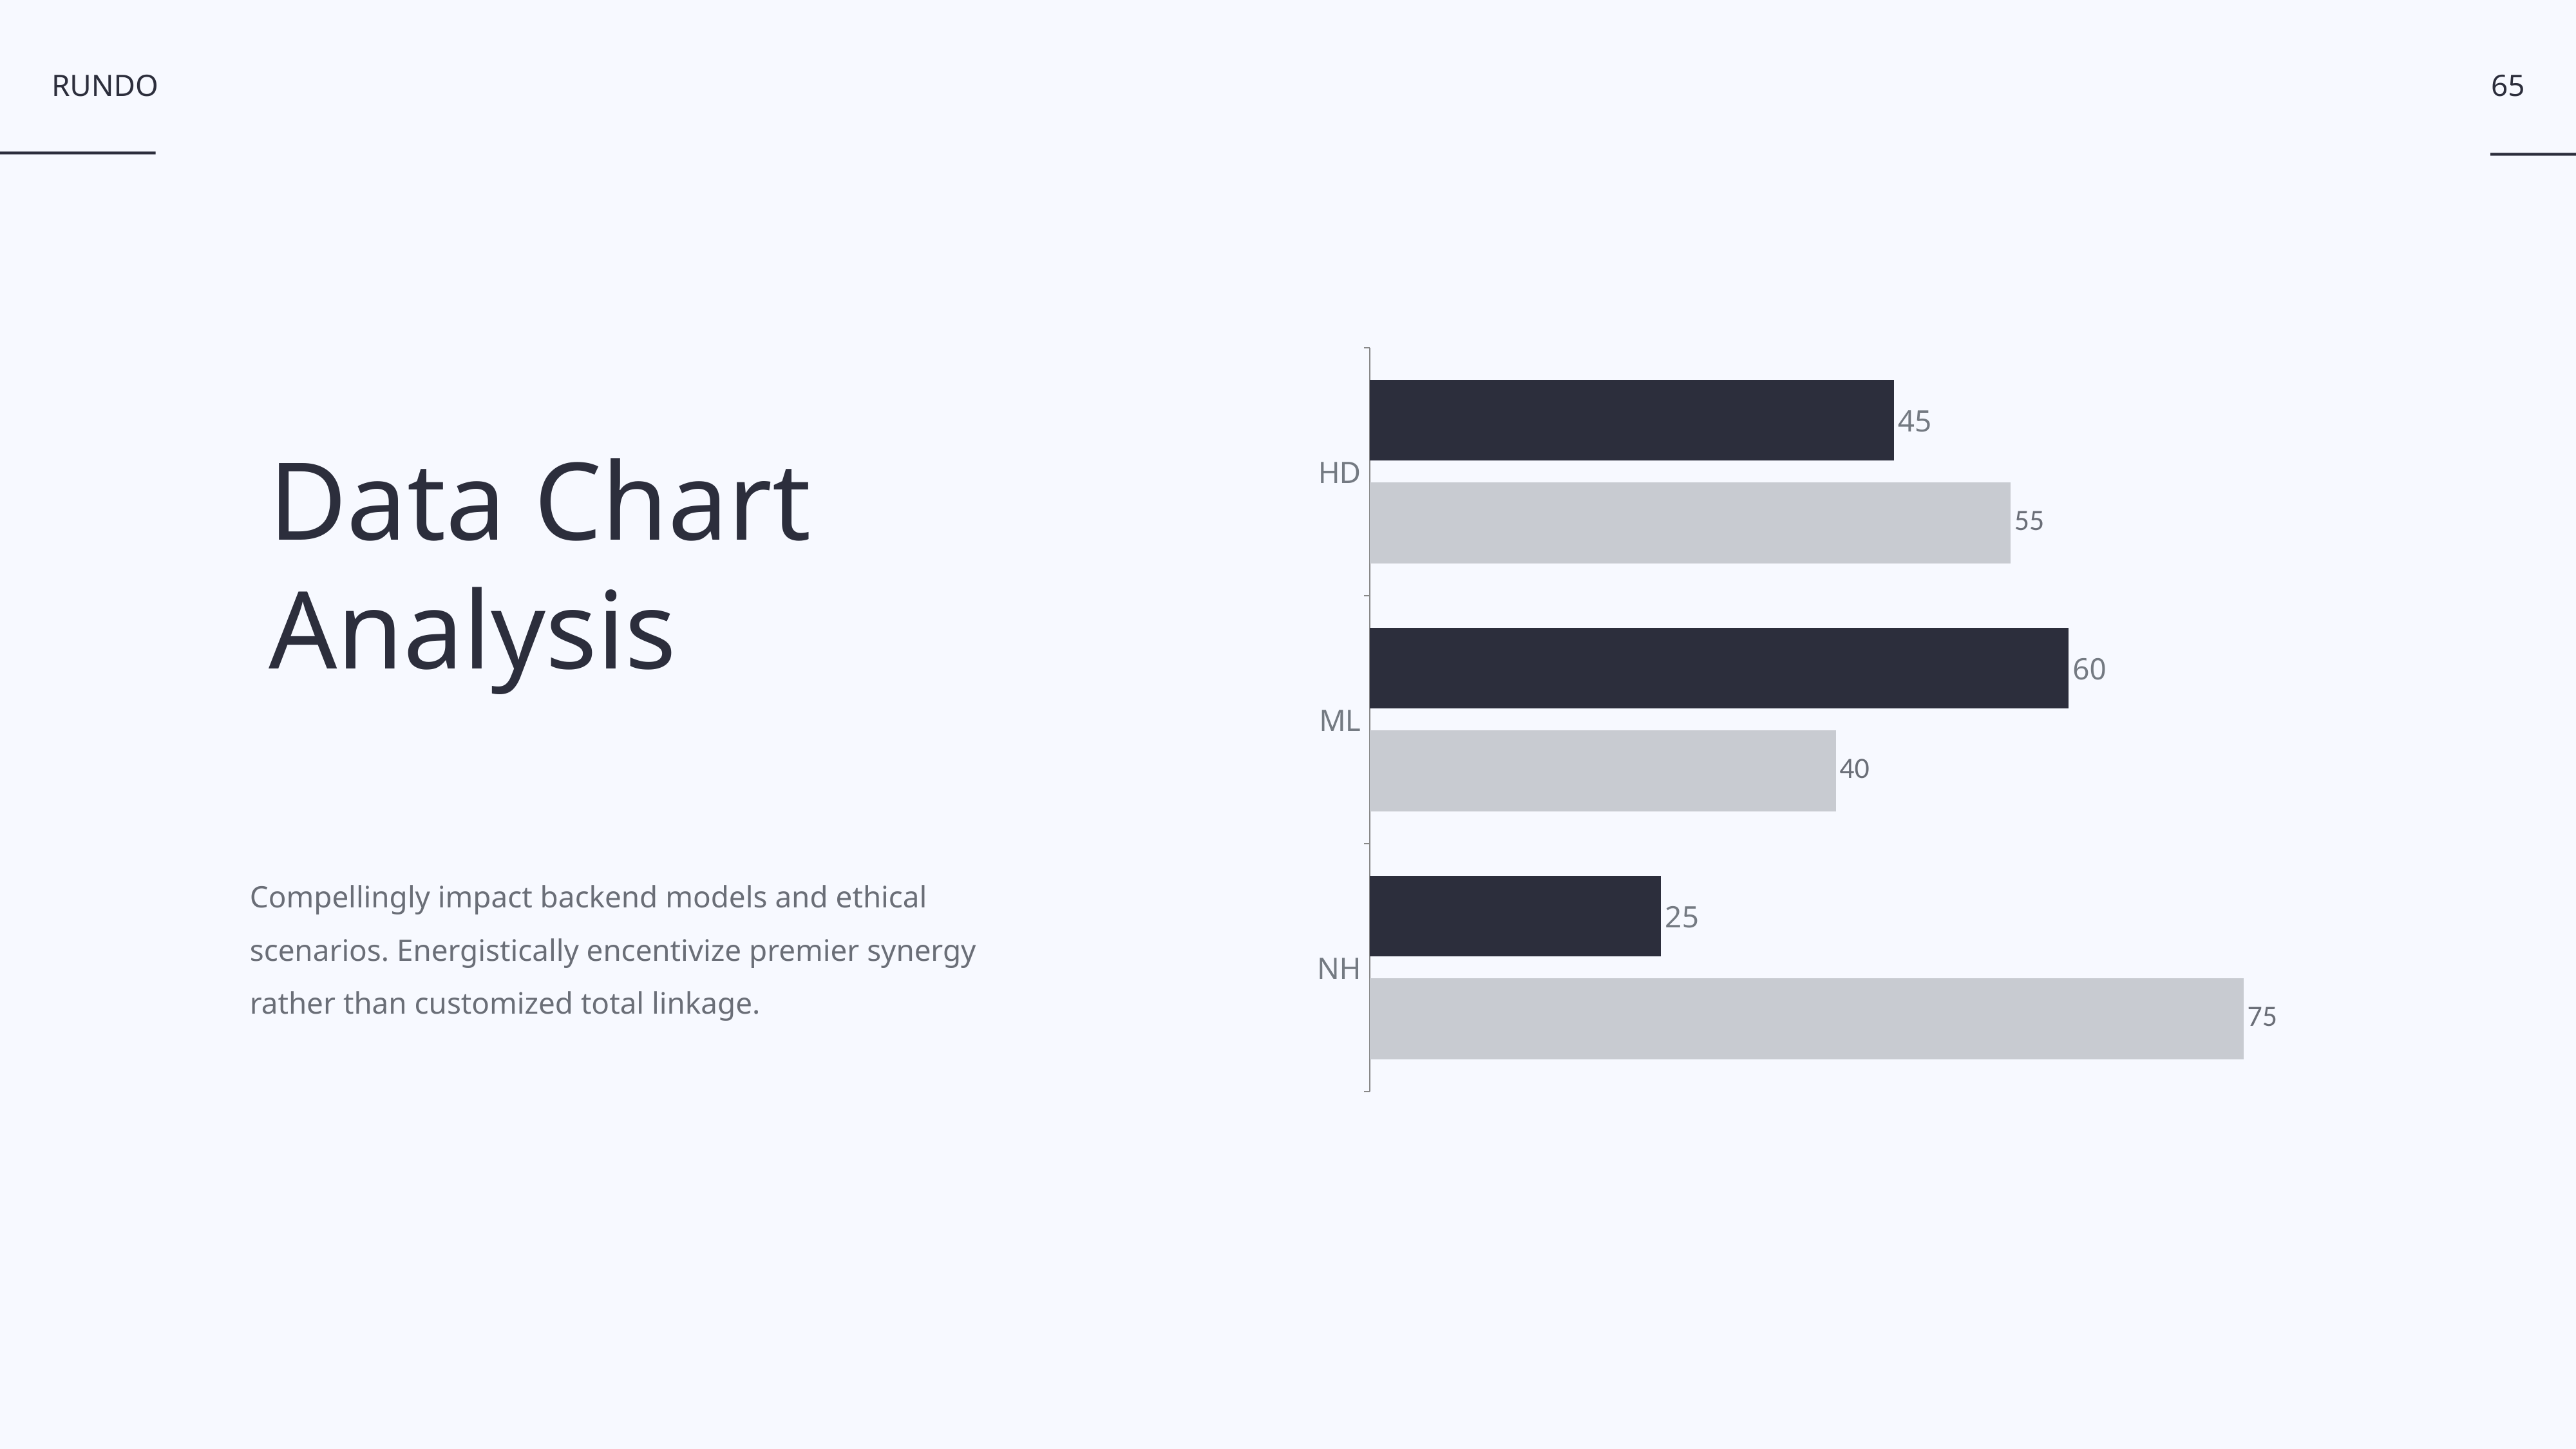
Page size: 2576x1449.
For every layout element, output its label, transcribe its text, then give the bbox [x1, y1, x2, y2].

slide_number 65 [2490, 66, 2526, 106]
chart [1296, 332, 2307, 1107]
text_box Data Chart Analysis [269, 432, 812, 690]
text_box Compellingly impact backend models and ethical scenarios. Energistically encentivize premier synergy rather than customized total linkage. [249, 860, 977, 1020]
